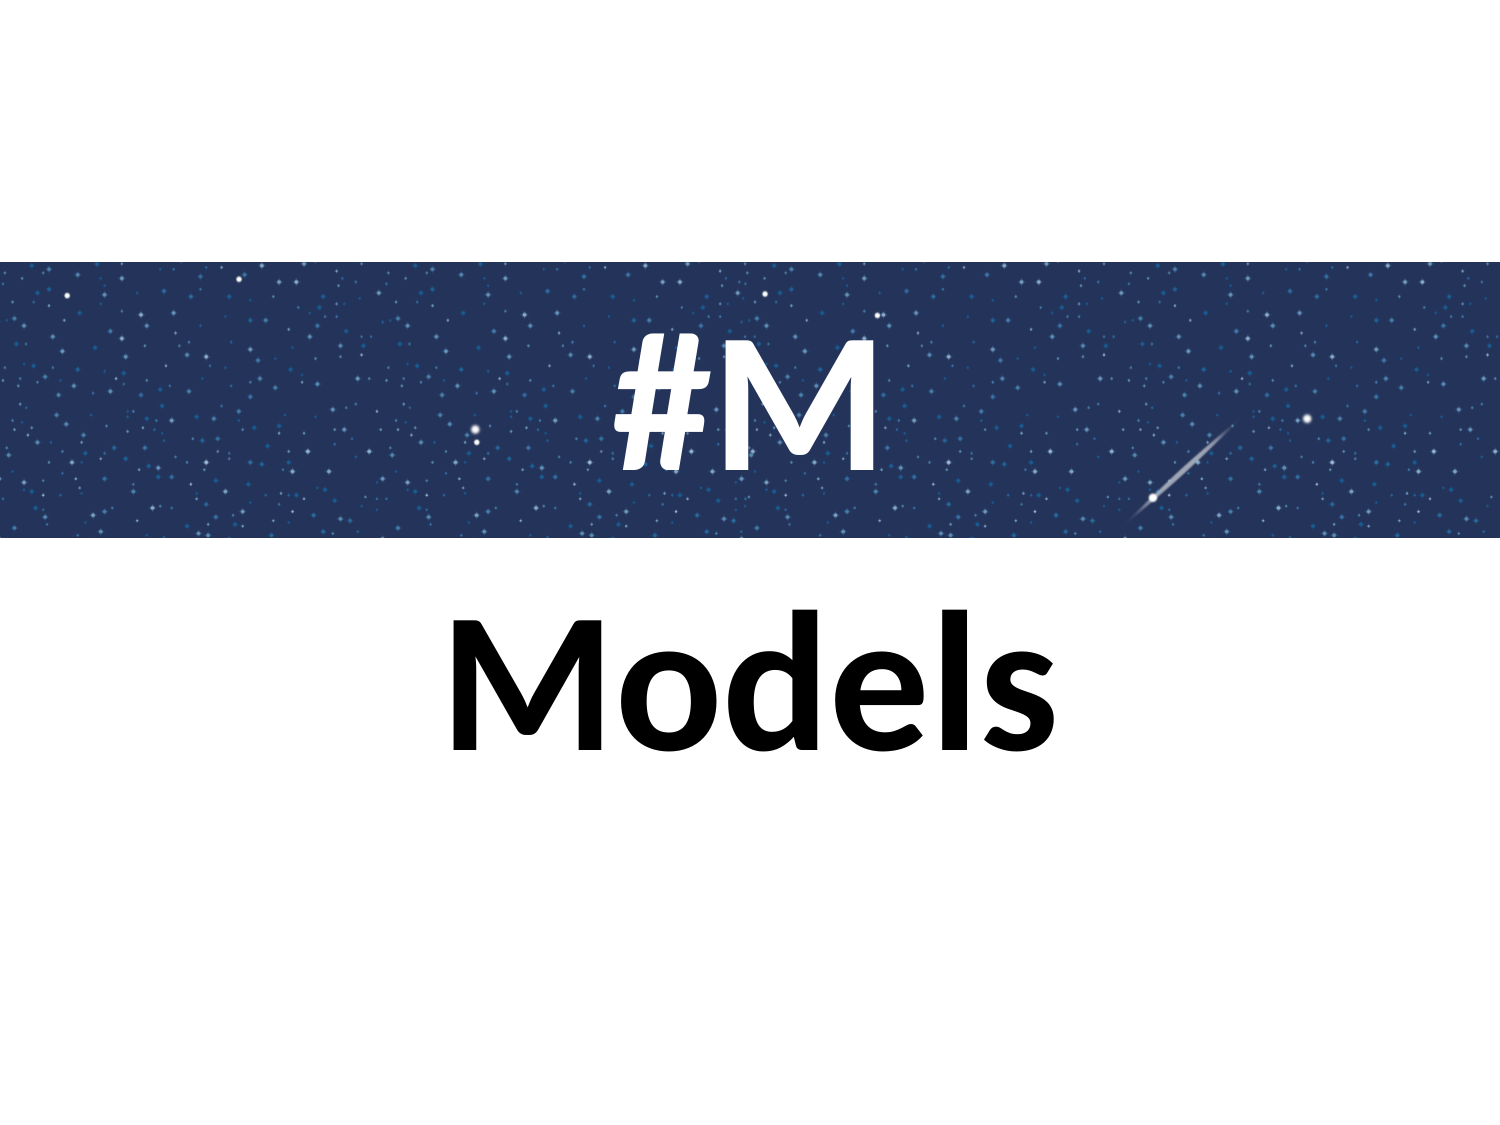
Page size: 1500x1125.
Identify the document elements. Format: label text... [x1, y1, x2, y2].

picture [0, 262, 1500, 538]
list #M Models [75, 547, 1425, 1005]
